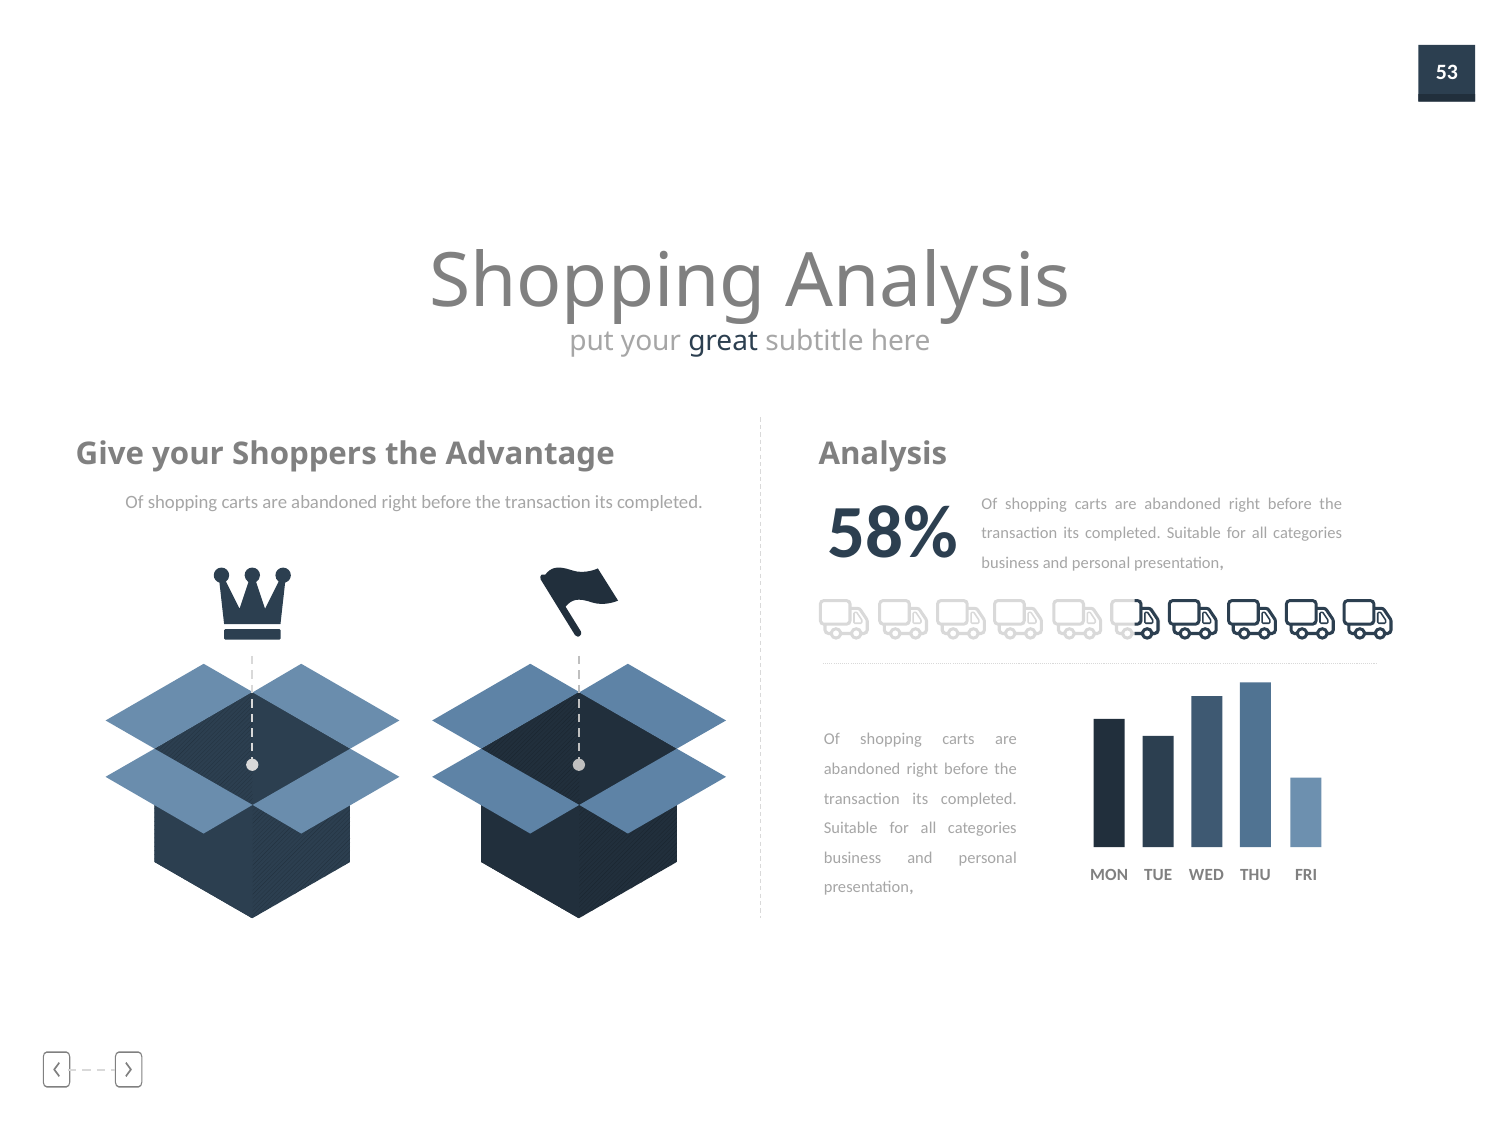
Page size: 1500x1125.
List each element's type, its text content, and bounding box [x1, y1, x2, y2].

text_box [1279, 777, 1333, 893]
text_box Of shopping carts are abandoned right before the transaction its completed. Suitable for all categories business and personal presentation, [808, 711, 1032, 904]
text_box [432, 663, 726, 919]
text_box Of shopping carts are abandoned right before the transaction its completed. [110, 482, 726, 521]
text_box Give your Shoppers the Advantage [60, 426, 631, 479]
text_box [105, 663, 400, 919]
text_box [1128, 735, 1173, 893]
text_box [1173, 696, 1224, 893]
text_box [540, 567, 619, 637]
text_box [1074, 718, 1144, 893]
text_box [818, 599, 1134, 640]
text_box put your great subtitle here [554, 330, 946, 364]
text_box Analysis [803, 426, 962, 479]
text_box Of shopping carts are abandoned right before the transaction its completed. Suitable for all categories business and personal presentation, [974, 475, 1357, 580]
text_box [1224, 682, 1287, 893]
text_box Shopping Analysis [414, 224, 1086, 330]
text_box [1134, 599, 1393, 640]
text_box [213, 567, 291, 640]
text_box 58% [812, 475, 974, 581]
